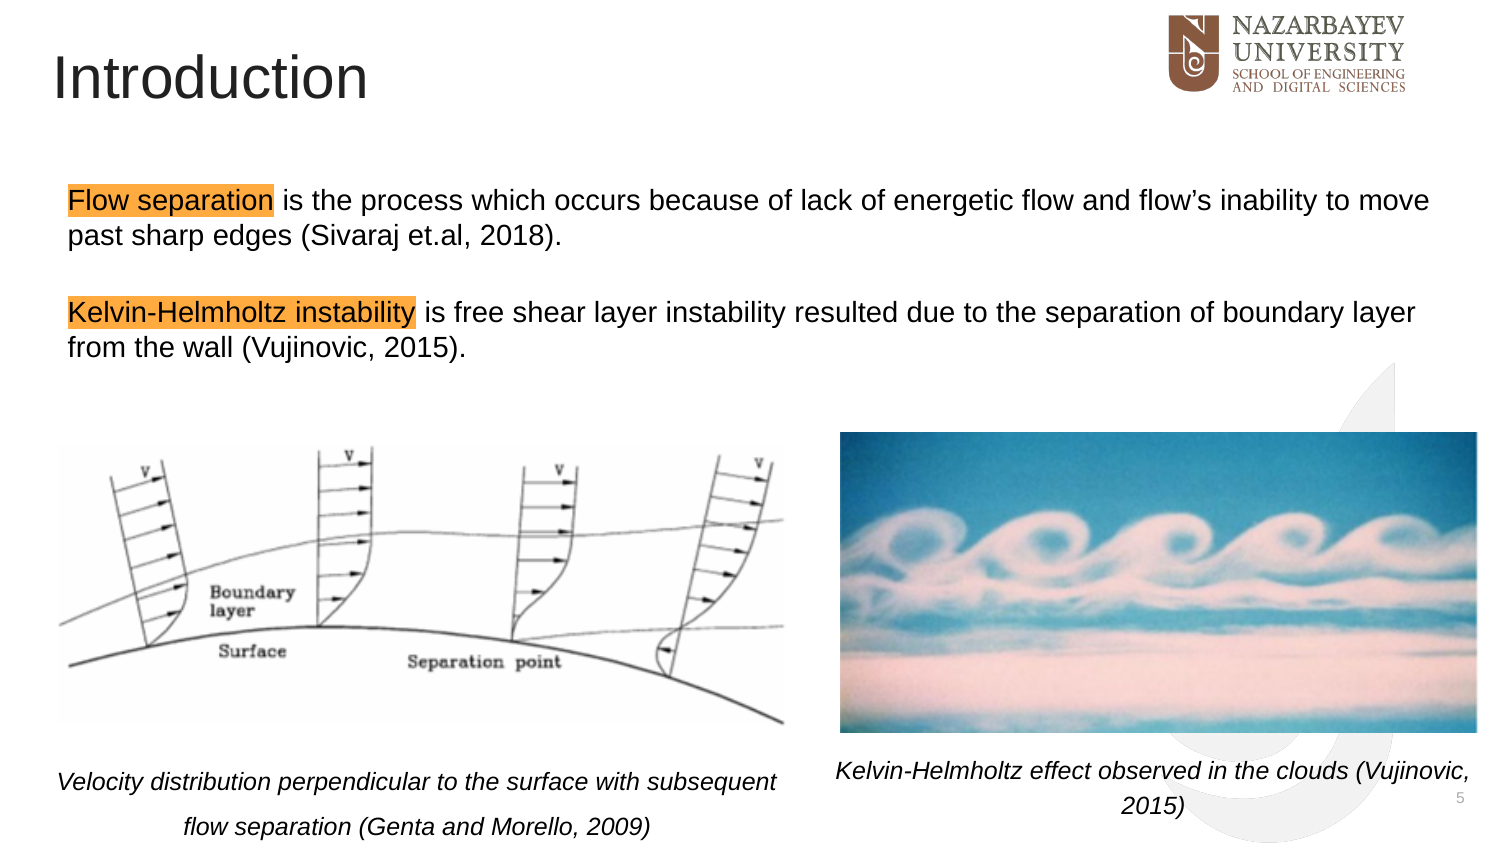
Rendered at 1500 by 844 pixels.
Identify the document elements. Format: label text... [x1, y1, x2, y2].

picture [1166, 11, 1406, 95]
text_box Velocity distribution perpendicular to the surface with subsequent flow separation (Genta and Morello, 2009) [22, 744, 807, 844]
text_box Flow separation is the process which occurs because of lack of energetic flow and flow’s inability to move past sharp edges (Sivaraj et.al, 2018). [52, 166, 1480, 267]
text_box Kelvin-Helmholtz instability is free shear layer instability resulted due to the separation of boundary layer from the wall (Vujinovic, 2015). [52, 278, 1480, 379]
picture [16, 429, 819, 736]
picture [840, 379, 1482, 735]
text_box Introduction [37, 23, 531, 126]
text_box Kelvin-Helmholtz effect observed in the clouds (Vujinovic, 2015) [807, 735, 1500, 844]
